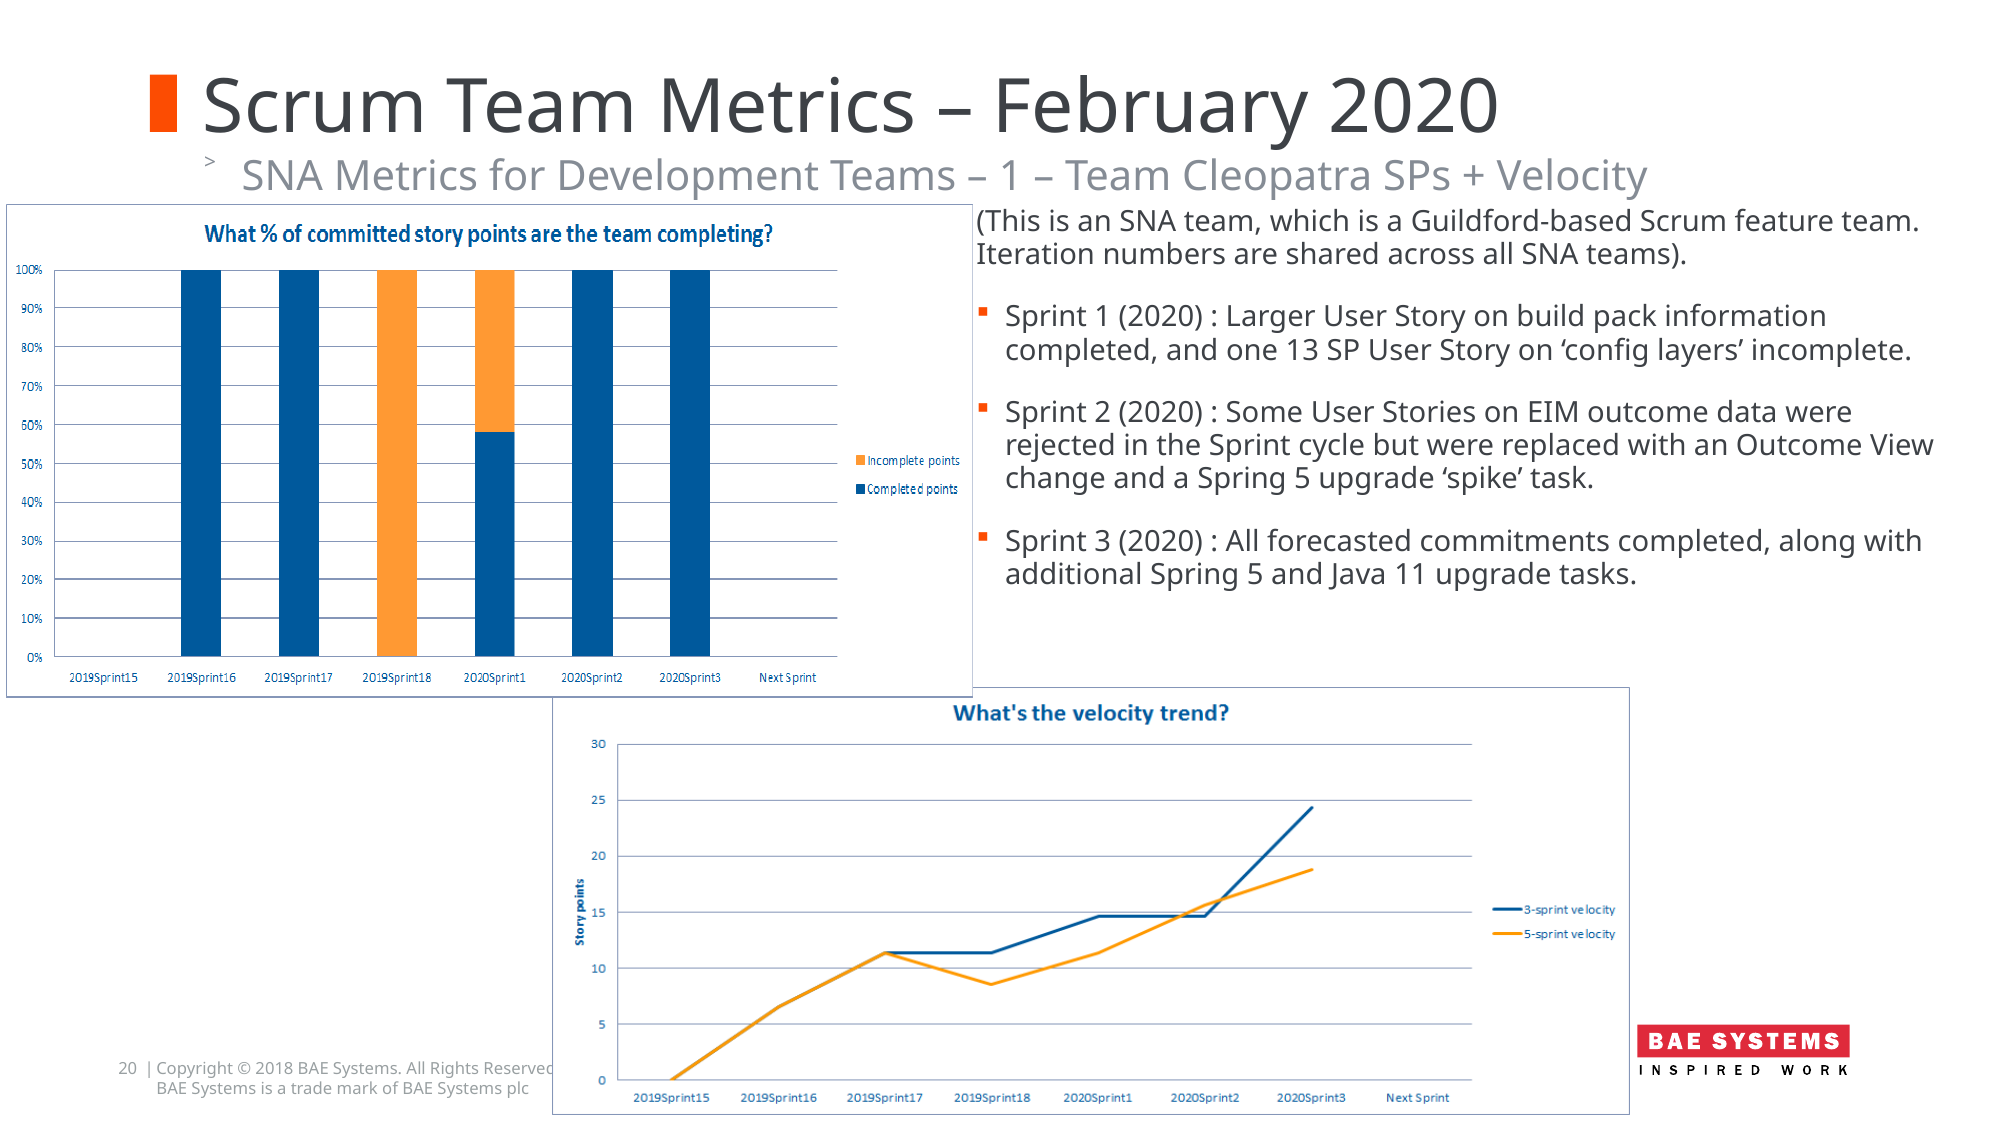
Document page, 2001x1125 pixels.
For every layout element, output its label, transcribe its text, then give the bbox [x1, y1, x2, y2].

list SNA Metrics for Development Teams – 1 – Team Cleopatra SPs + Velocity [204, 156, 1851, 200]
title Scrum Team Metrics – February 2020 [202, 70, 1851, 149]
text_box (This is an SNA team, which is a Guildford-based Scrum feature team. Iteration numbers are shared across all SNA teams). Sprint 1 (2020) : Larger User Story on build pack information completed, and one 13 SP User Story on ‘config layers’ incomplete. Sprint 2 (2020) : Some User Stories on EIM outcome data were rejected in the Sprint cycle but were replaced with an Outcome View change and a Spring 5 upgrade ‘spike’ task. Sprint 3 (2020) : All forecasted commitments completed, along with additional Spring 5 and Java 11 upgrade tasks. [976, 204, 1970, 1007]
picture [5, 204, 1630, 1115]
